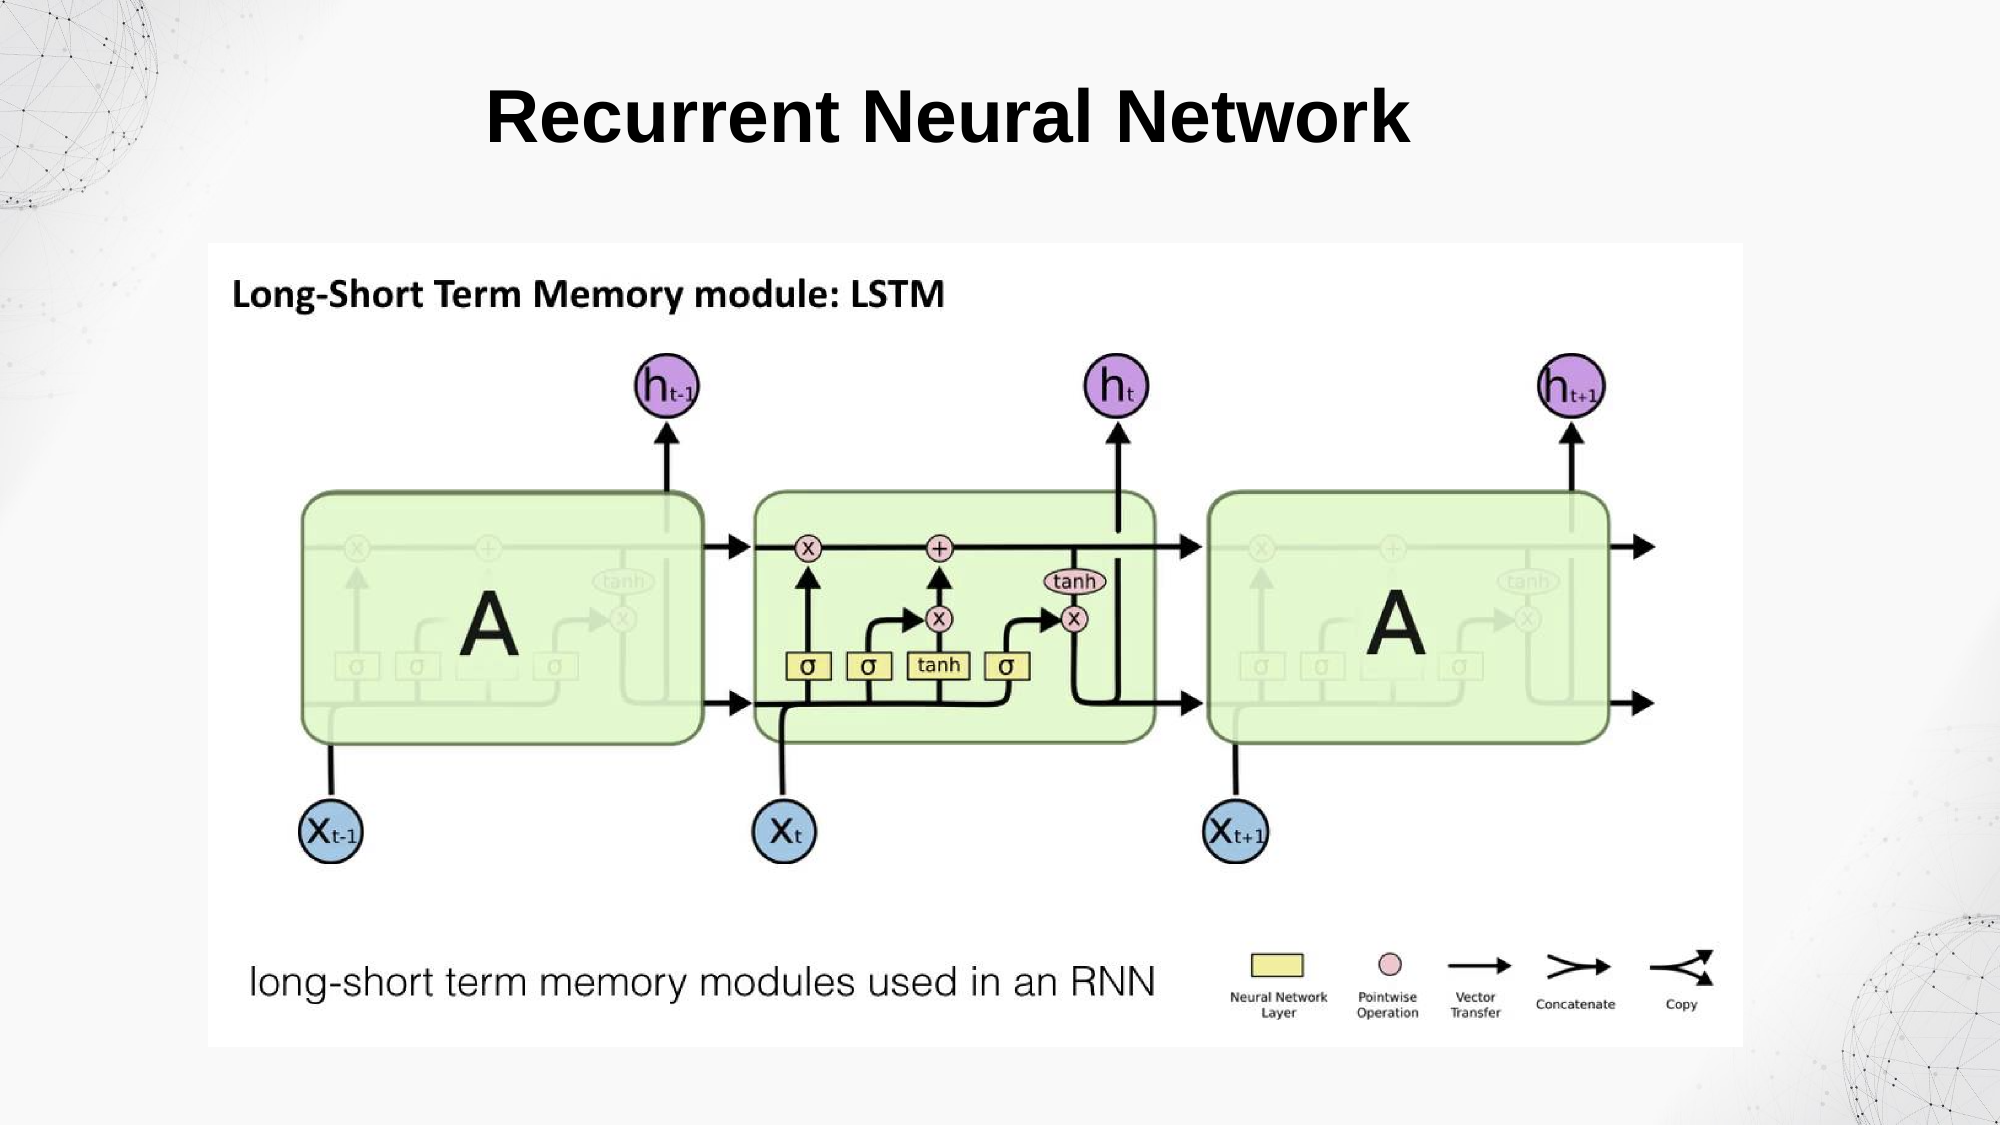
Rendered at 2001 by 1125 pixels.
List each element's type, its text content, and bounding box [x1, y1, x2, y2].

picture [0, 0, 2000, 1125]
text_box Recurrent Neural Network [433, 61, 1464, 163]
